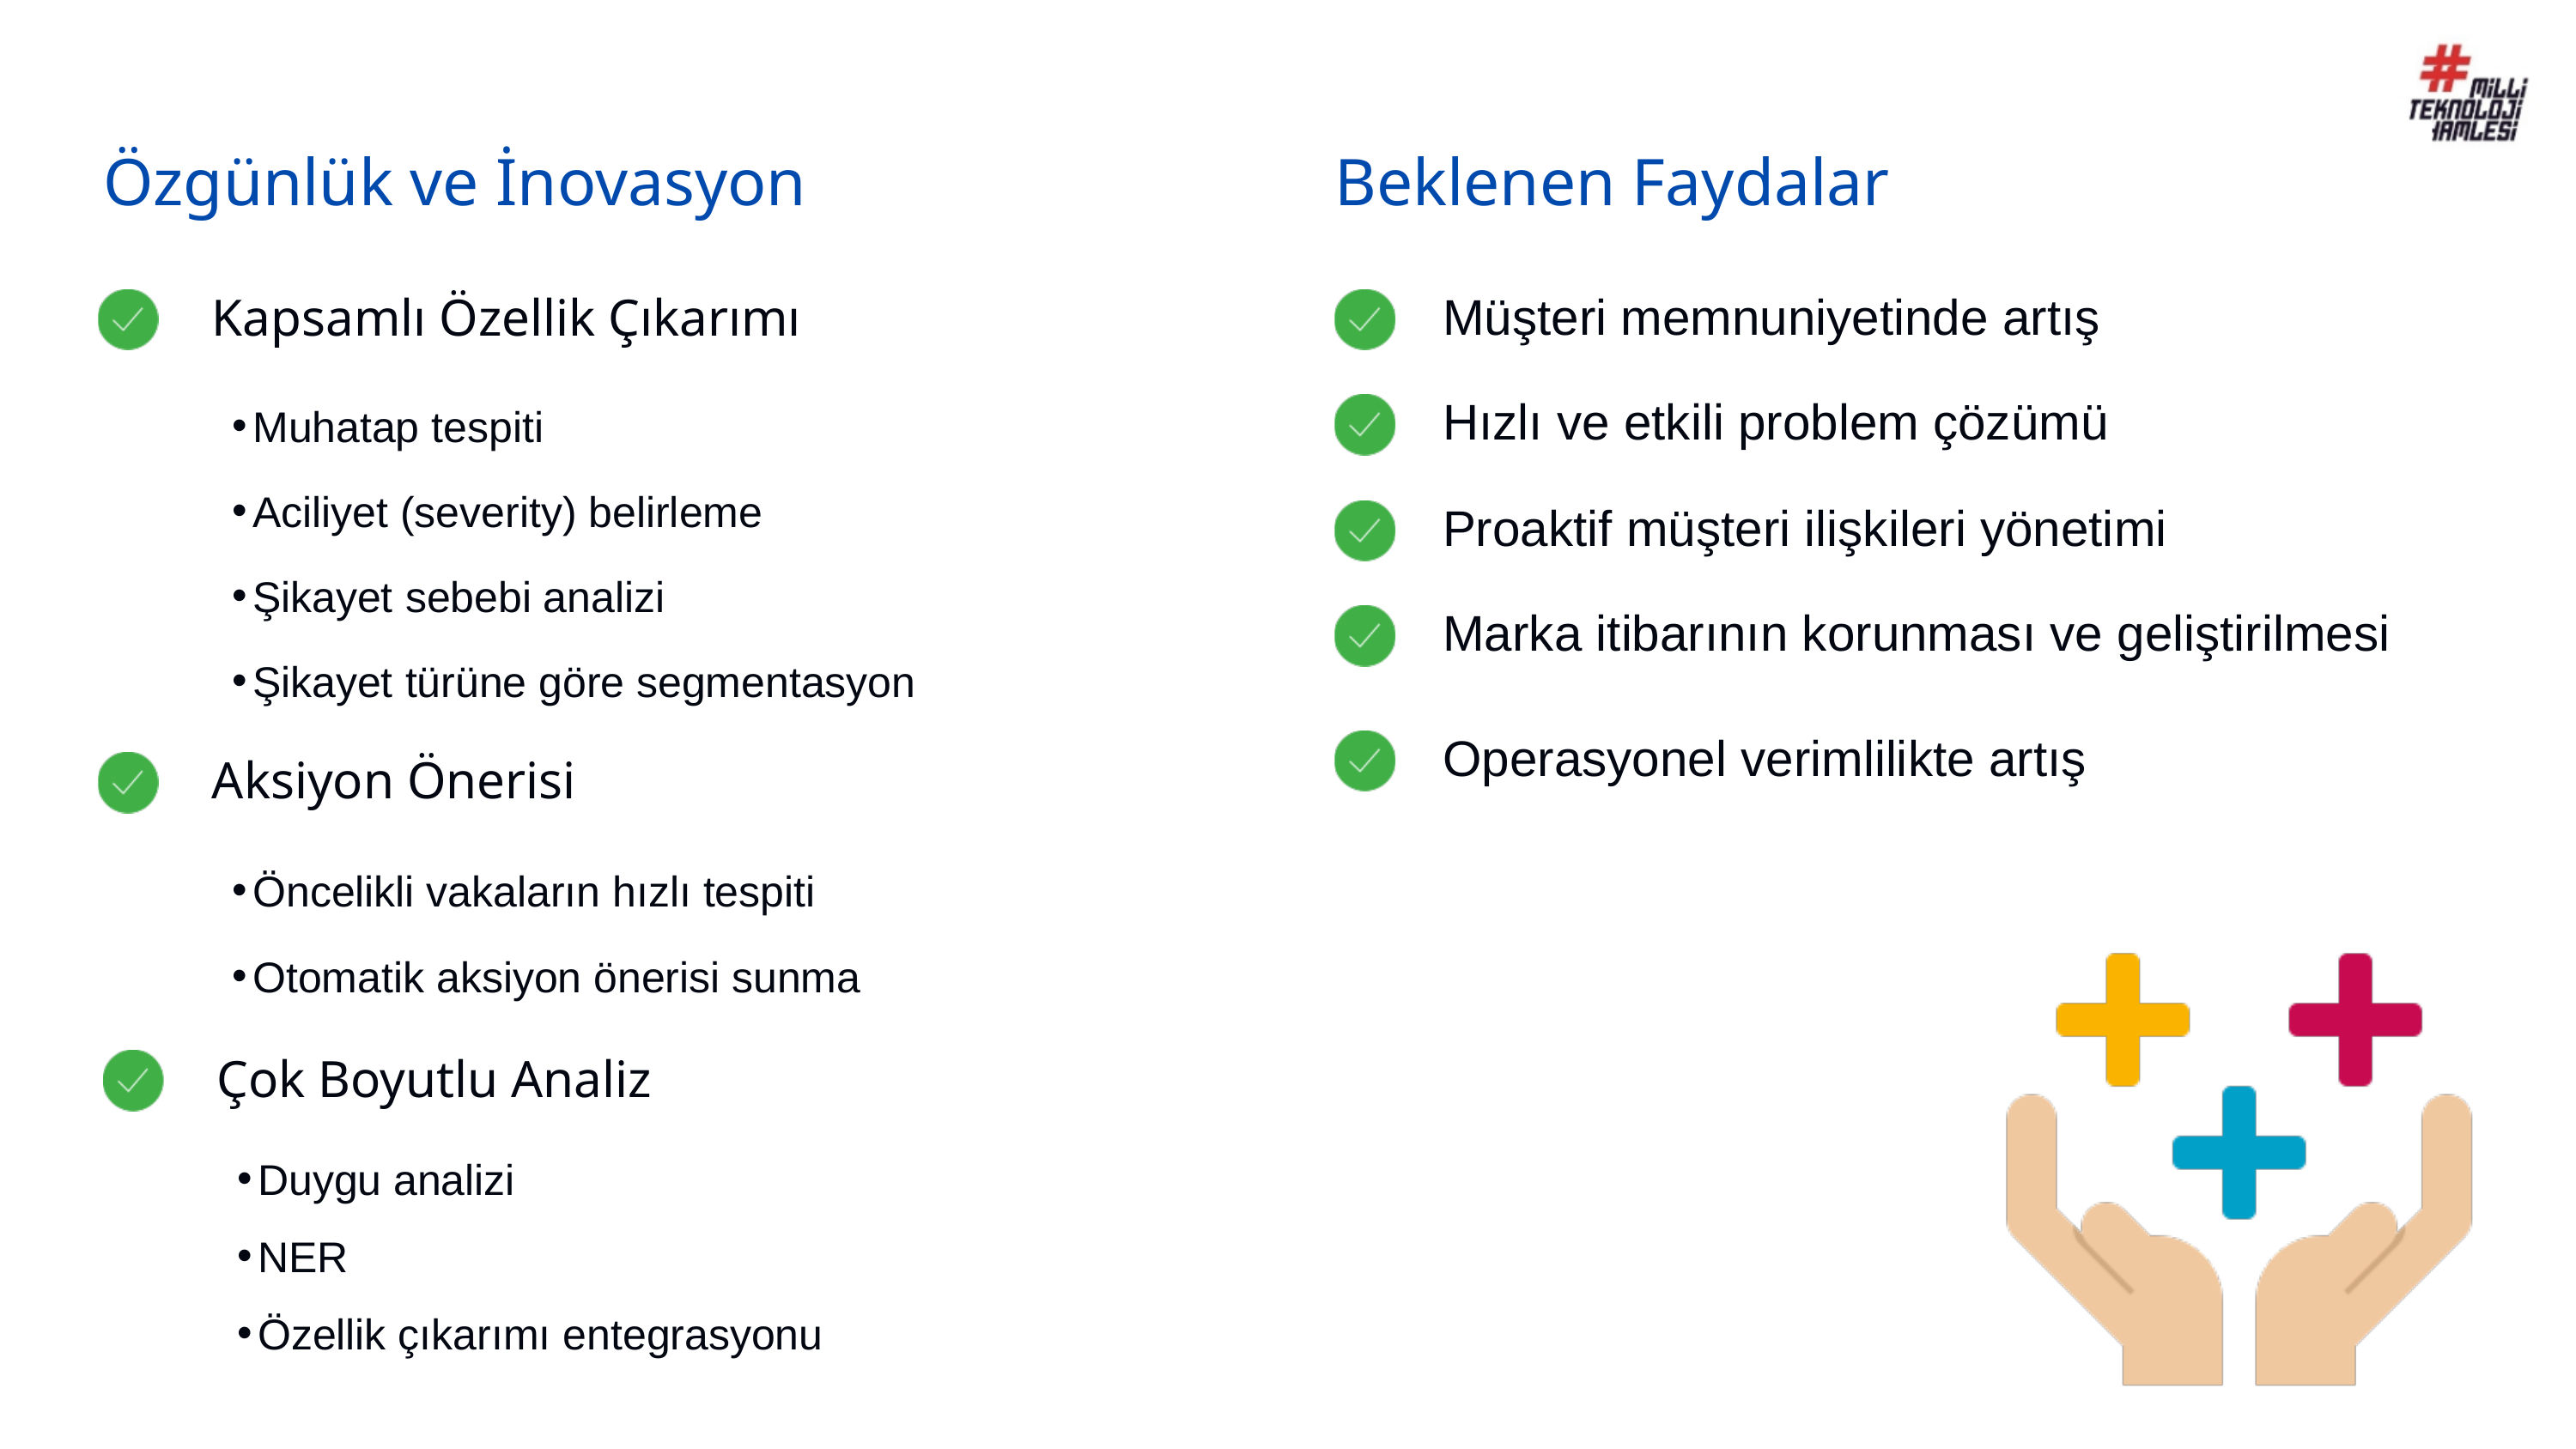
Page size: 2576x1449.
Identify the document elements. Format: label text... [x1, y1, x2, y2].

text_box Beklenen Faydalar [1334, 128, 2333, 219]
text_box Müşteri memnuniyetinde artış [1443, 291, 2225, 345]
text_box Muhatap tespiti Aciliyet (severity) belirleme Şikayet sebebi analizi Şikayet türüne göre segmentasyon [211, 366, 942, 706]
text_box [103, 1050, 164, 1112]
text_box [98, 752, 159, 814]
text_box Hızlı ve etkili problem çözümü [1443, 396, 2125, 451]
text_box Proaktif müşteri ilişkileri yönetimi [1443, 502, 2225, 557]
text_box Duygu analizi NER Özellik çıkarımı entegrasyonu [216, 1126, 1185, 1359]
text_box Marka itibarının korunması ve geliştirilmesi [1443, 607, 2431, 662]
text_box [2383, 32, 2549, 149]
text_box Aksiyon Önerisi [211, 755, 869, 809]
text_box [1334, 289, 1396, 351]
text_box Çok Boyutlu Analiz [216, 1052, 874, 1107]
text_box Öncelikli vakaların hızlı tespiti Otomatik aksiyon önerisi sunma [211, 829, 869, 1002]
text_box [1334, 394, 1396, 456]
text_box [1334, 500, 1396, 562]
text_box Özgünlük ve İnovasyon [103, 128, 1102, 219]
text_box [1334, 731, 1396, 791]
text_box Operasyonel verimlilikte artış [1443, 731, 2125, 786]
text_box [98, 289, 159, 351]
text_box [1334, 605, 1396, 667]
text_box Kapsamlı Özellik Çıkarımı [211, 292, 898, 347]
text_box [1974, 888, 2506, 1419]
